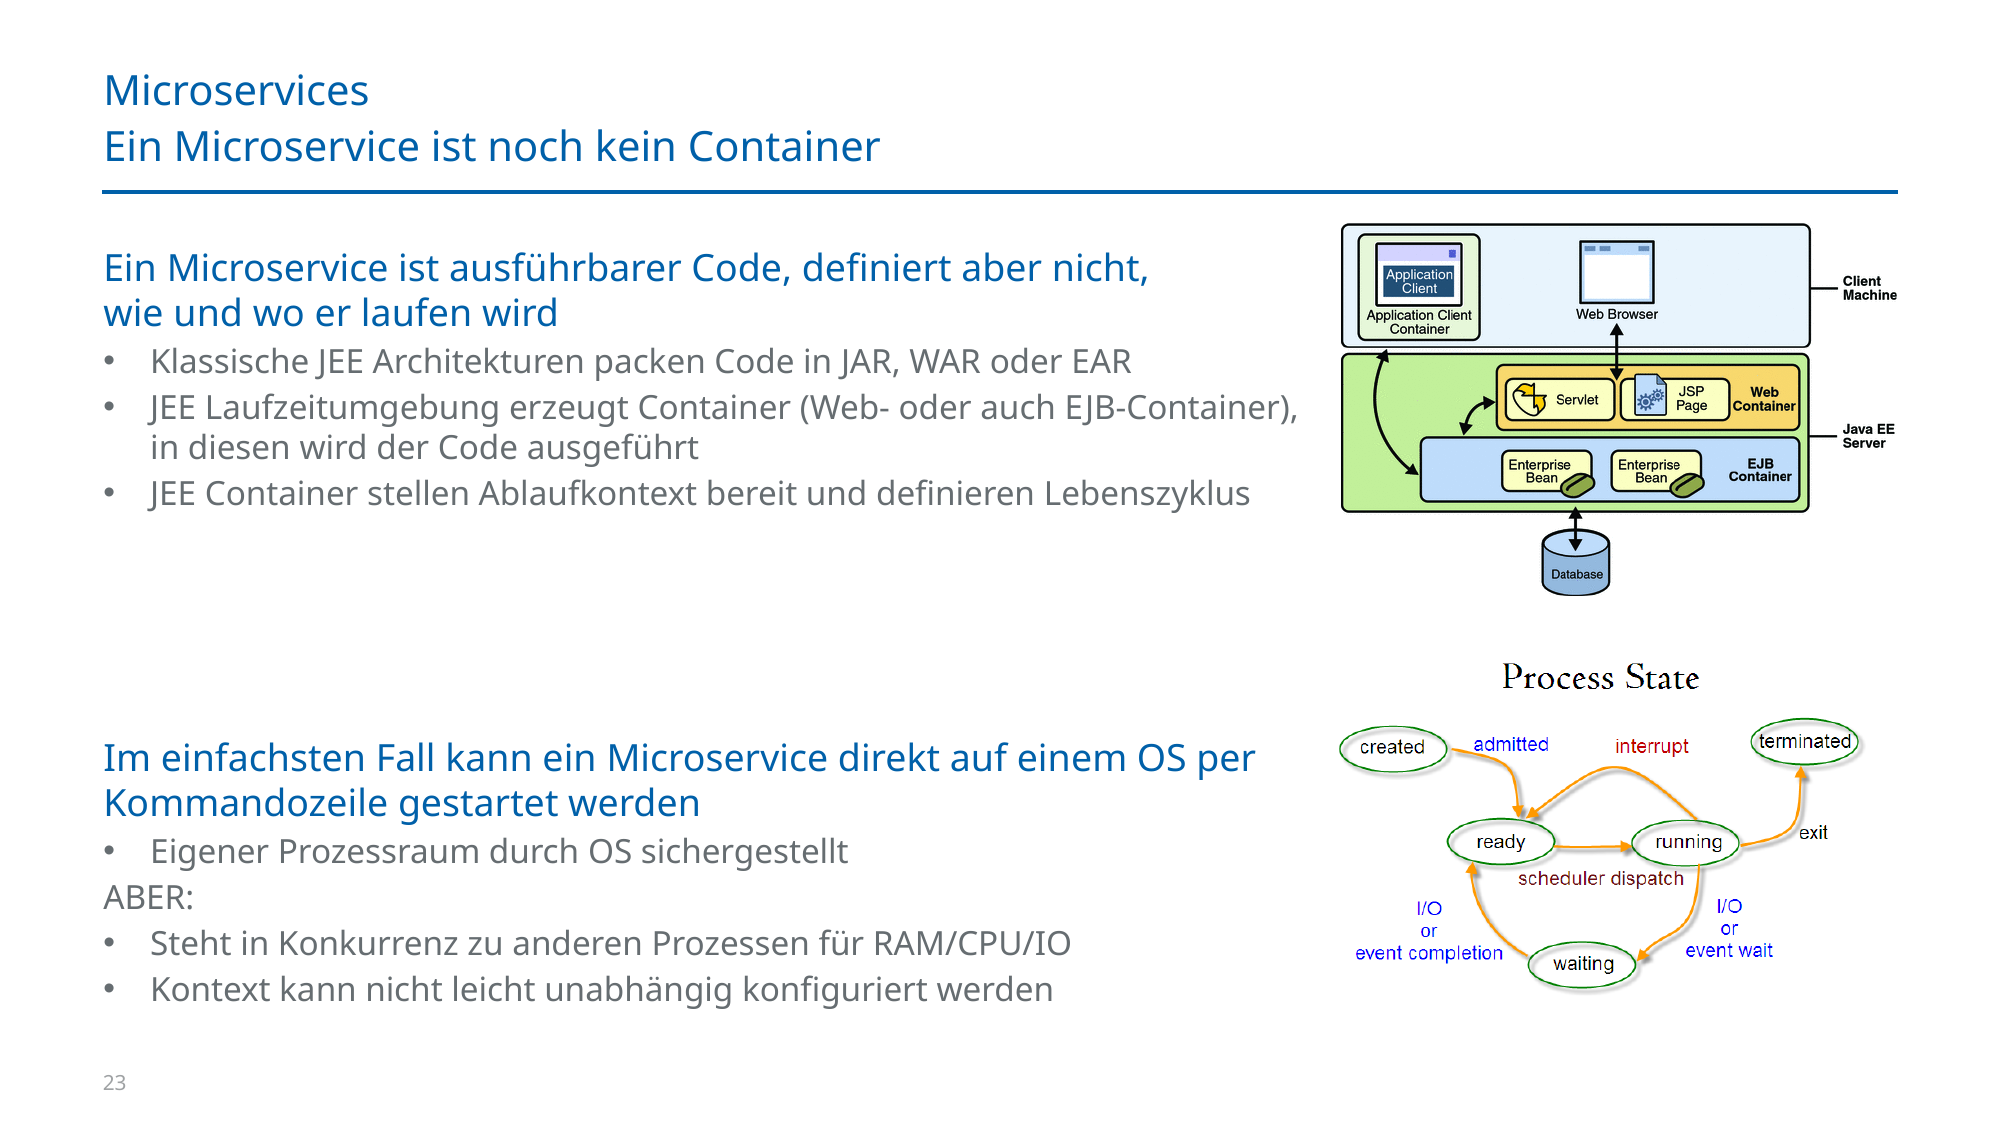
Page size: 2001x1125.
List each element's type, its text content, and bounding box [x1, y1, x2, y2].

list Ein Microservice ist ausführbarer Code, definiert aber nicht, wie und wo er laufen wird Klassische JEE Architekturen packen Code in JAR, WAR oder EAR JEE Laufzeitumgebung erzeugt Container (Web- oder auch EJB-Container), in diesen wird der Code ausgeführt JEE Container stellen Ablaufkontext bereit und definieren Lebenszyklus Im einfachsten Fall kann ein Microservice direkt auf einem OS per Kommandozeile gestartet werden Eigener Prozessraum durch OS sichergestellt ABER: Steht in Konkurrenz zu anderen Prozessen für RAM/CPU/IO Kontext kann nicht leicht unabhängig konfiguriert werden [103, 243, 1318, 905]
picture [1326, 646, 1880, 1005]
picture [1341, 223, 1897, 596]
list Ein Microservice ist noch kein Container [103, 116, 1898, 173]
slide_number 23 [102, 1065, 182, 1089]
title Microservices [103, 60, 1898, 116]
